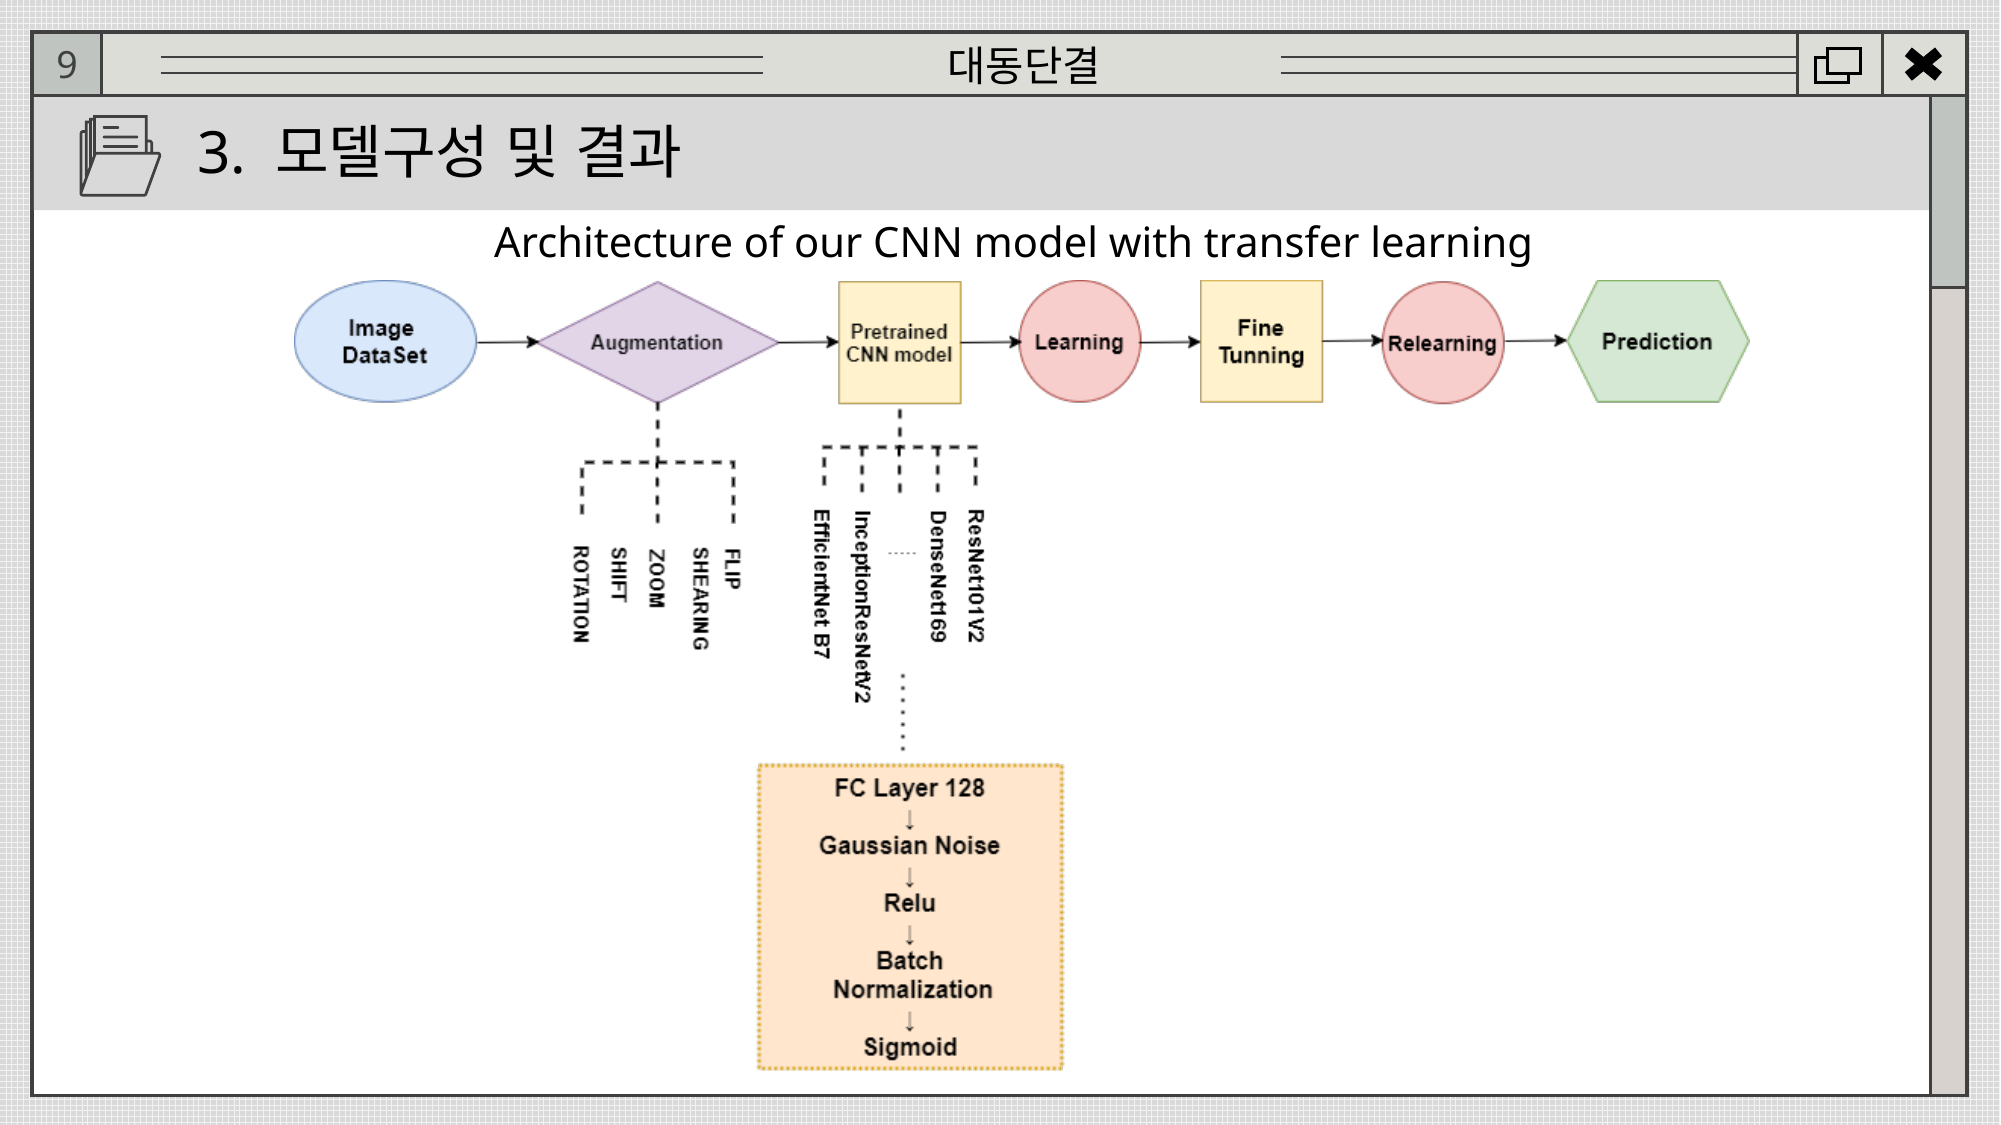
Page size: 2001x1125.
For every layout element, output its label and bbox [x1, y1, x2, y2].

picture [294, 280, 1750, 1071]
text_box [79, 115, 162, 197]
text_box [31, 32, 1967, 1096]
